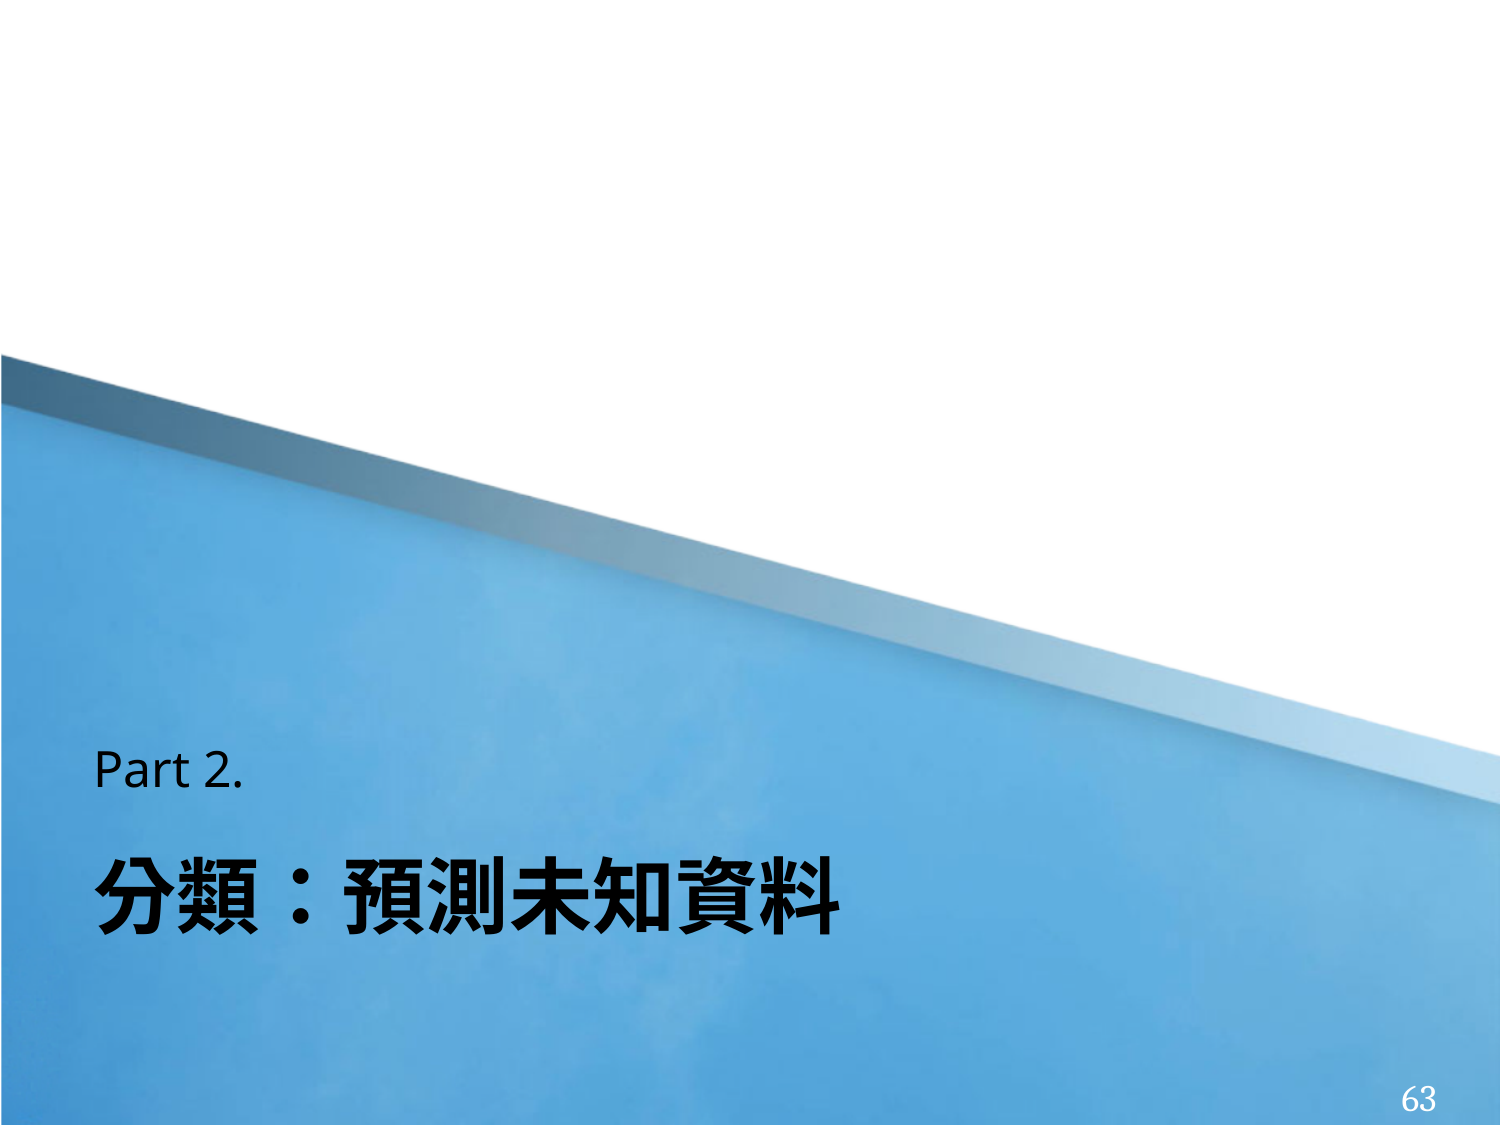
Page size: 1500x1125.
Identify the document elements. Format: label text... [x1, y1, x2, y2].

subtitle Part 2. [78, 668, 907, 813]
title 分類：預測未知資料 [78, 829, 1422, 926]
slide_number ‹#› [1350, 1074, 1488, 1118]
picture [2, 82, 1500, 1125]
